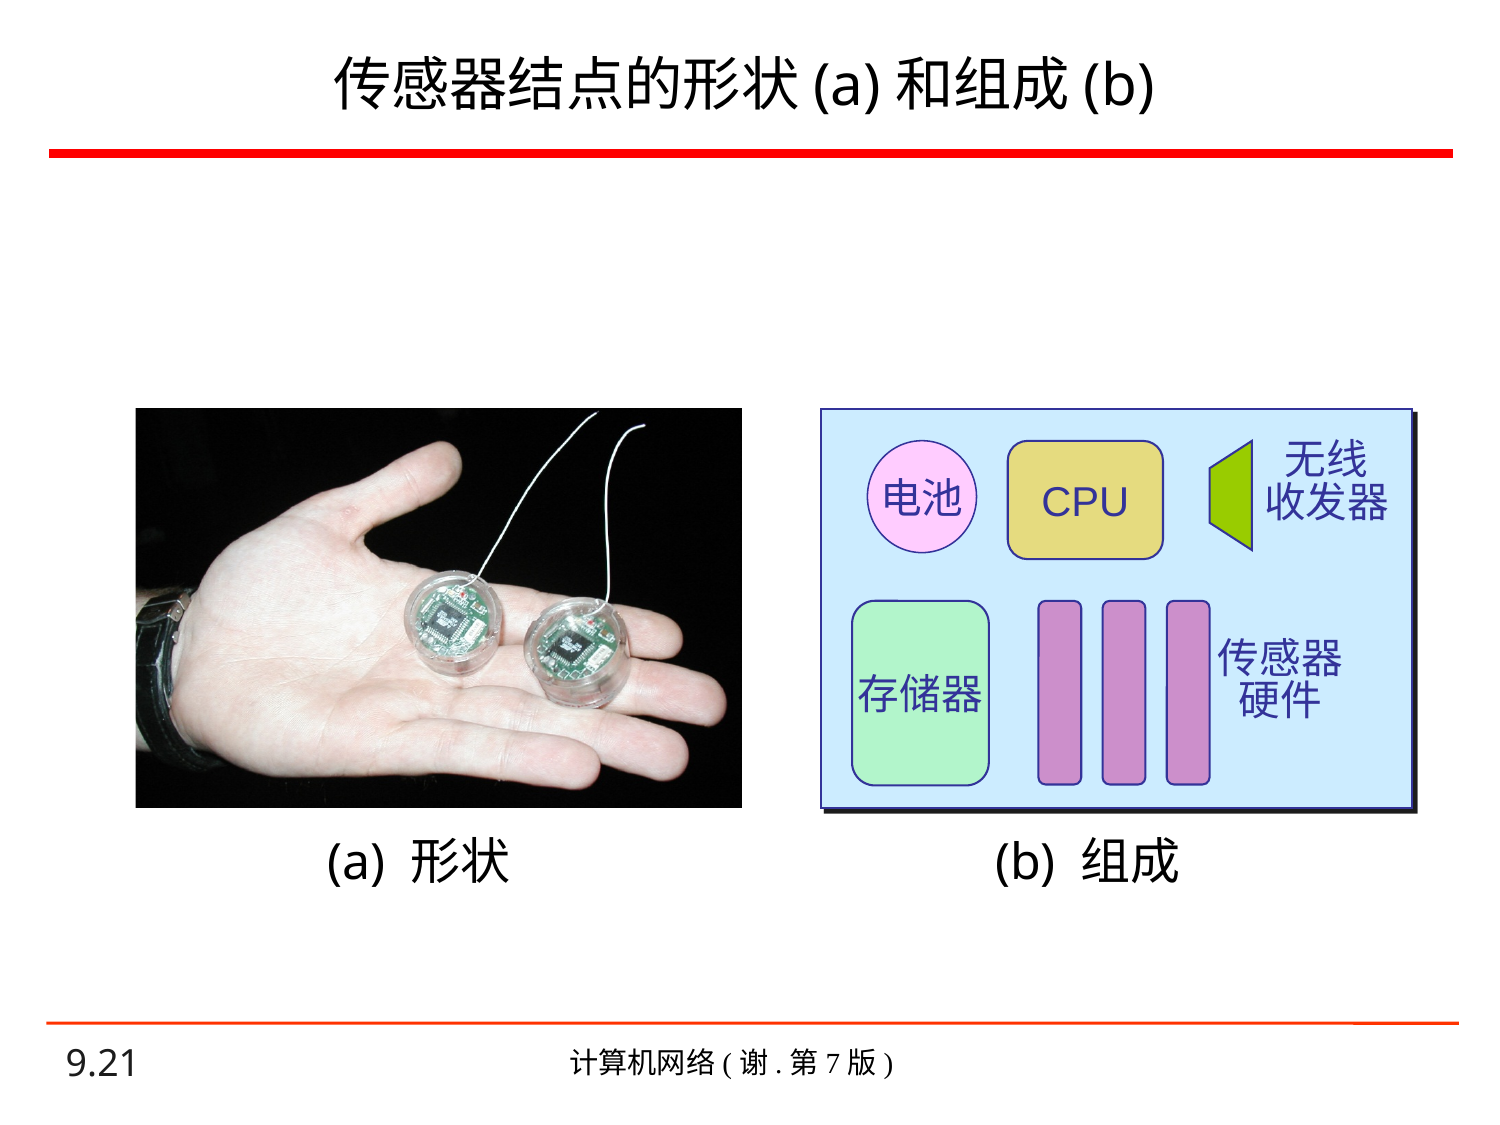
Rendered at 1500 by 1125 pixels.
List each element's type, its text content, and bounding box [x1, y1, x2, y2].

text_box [1038, 600, 1210, 785]
text_box 无线 收发器 [1249, 433, 1405, 534]
picture [135, 408, 743, 809]
text_box 传感器 硬件 [1214, 623, 1358, 732]
text_box [1209, 442, 1252, 551]
text_box [820, 408, 1412, 809]
text_box (a) 形状 [312, 822, 526, 897]
text_box CPU [1007, 440, 1163, 560]
text_box 电池 [867, 440, 977, 553]
text_box (b) 组成 [980, 822, 1208, 897]
text_box 存储器 [852, 600, 989, 786]
title 传感器结点的形状(a)和组成(b) [40, 30, 1448, 135]
